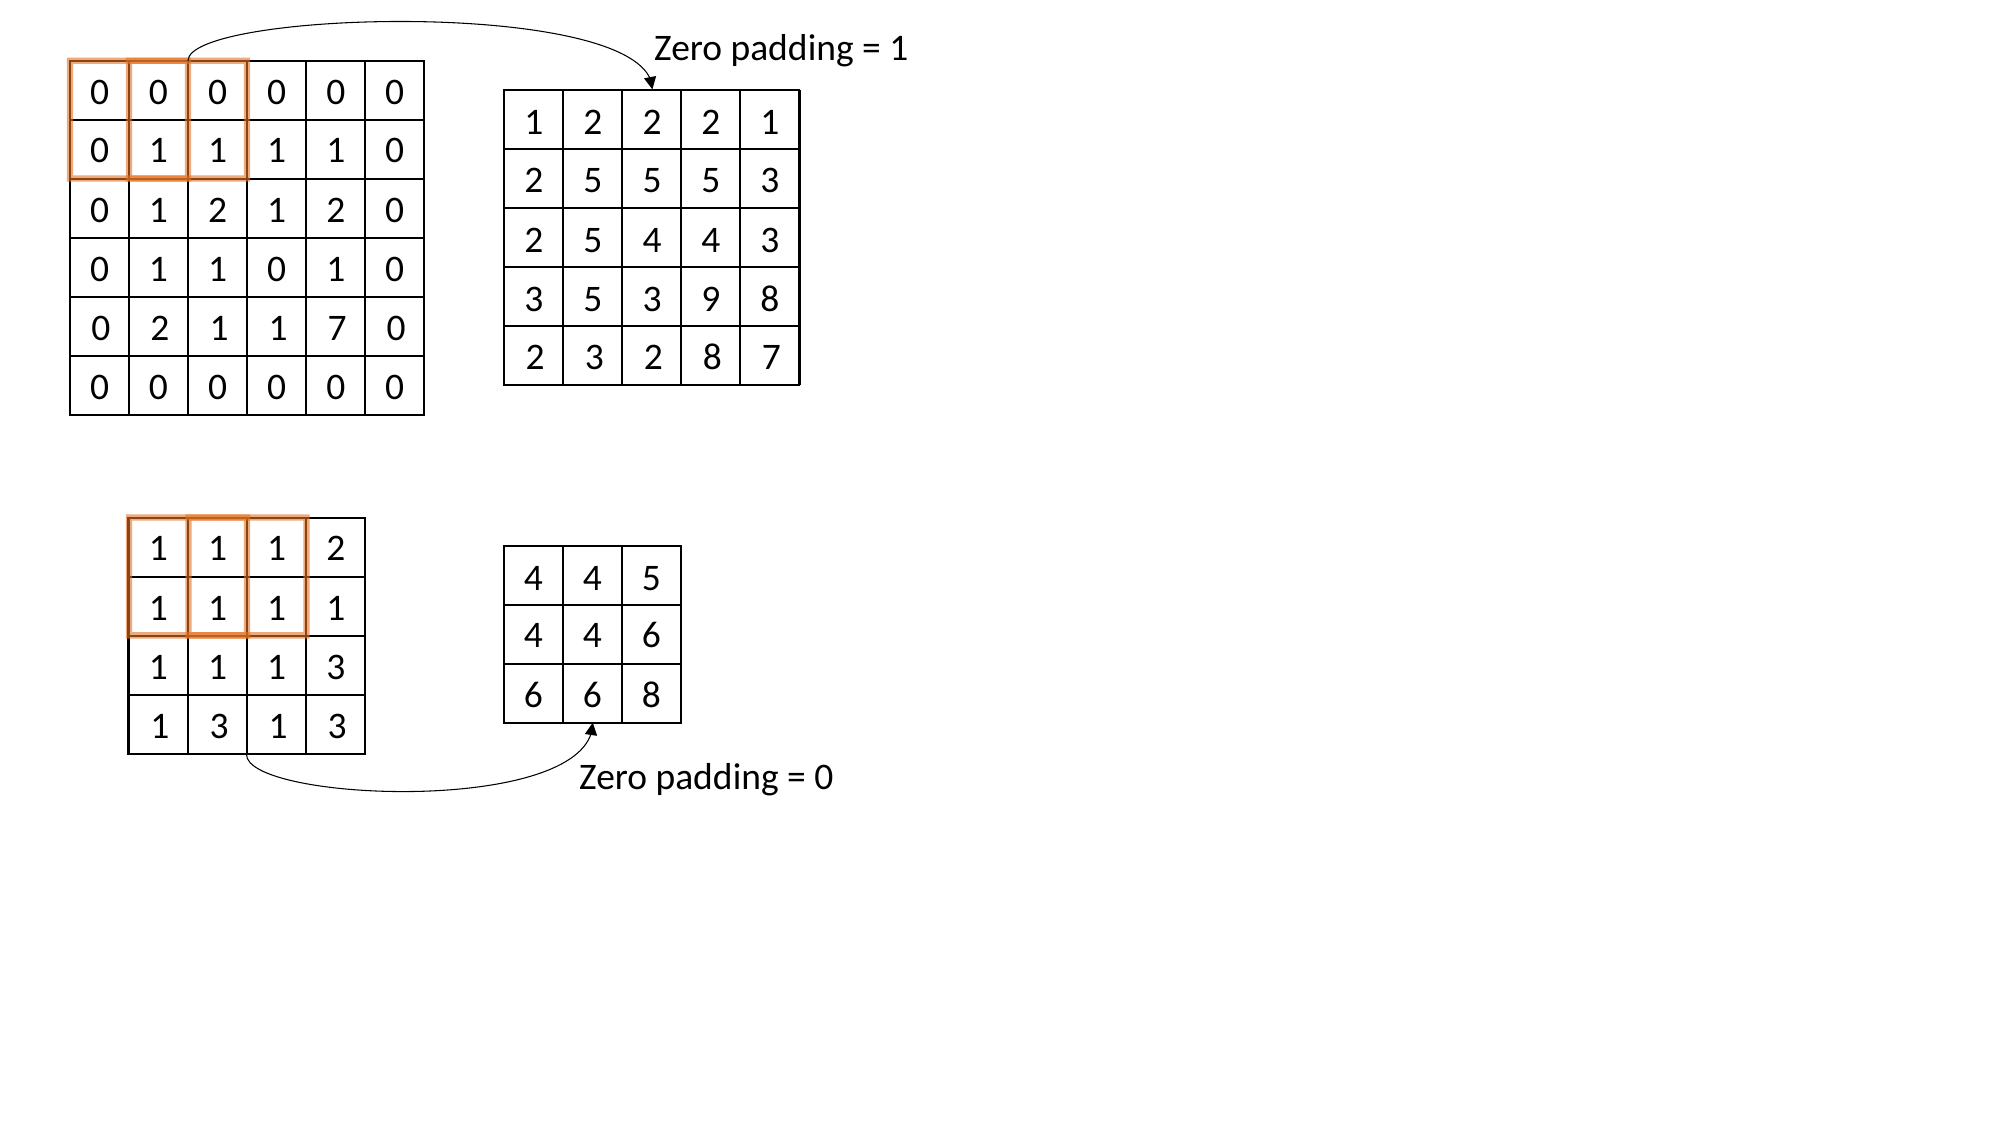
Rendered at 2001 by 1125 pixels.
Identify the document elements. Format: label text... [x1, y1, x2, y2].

text_box 0 [370, 238, 405, 296]
text_box 0 [76, 297, 127, 355]
text_box 1 [194, 297, 245, 355]
text_box 1 [134, 180, 184, 236]
text_box 0 [370, 120, 405, 177]
text_box [307, 60, 311, 119]
text_box 0 [193, 356, 243, 415]
text_box [307, 180, 311, 237]
text_box 1 [134, 238, 184, 296]
text_box 3 [745, 150, 796, 207]
text_box [248, 121, 252, 178]
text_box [404, 565, 436, 913]
text_box 0 [311, 60, 361, 118]
text_box 8 [745, 268, 796, 326]
text_box [69, 120, 128, 178]
text_box [682, 89, 686, 148]
text_box 0 [252, 356, 302, 415]
text_box [503, 545, 508, 604]
text_box [130, 517, 187, 576]
text_box 2 [509, 150, 559, 207]
text_box [307, 578, 311, 635]
text_box [623, 89, 627, 148]
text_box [405, 0, 435, 308]
text_box 3 [627, 268, 678, 326]
text_box [130, 298, 135, 355]
text_box [366, 121, 370, 178]
text_box 2 [686, 89, 737, 147]
text_box [189, 517, 247, 576]
text_box [130, 120, 187, 178]
text_box [189, 120, 247, 178]
text_box 6 [627, 605, 677, 662]
text_box [366, 60, 370, 119]
text_box 5 [568, 150, 619, 207]
text_box 8 [627, 664, 677, 723]
text_box [623, 150, 627, 207]
text_box [594, 545, 682, 724]
text_box [248, 637, 252, 694]
text_box 6 [508, 664, 559, 723]
text_box [366, 298, 371, 355]
text_box Zero padding = 1 [639, 15, 924, 76]
text_box [503, 89, 510, 386]
text_box [248, 60, 252, 119]
text_box 2 [509, 209, 559, 266]
text_box 2 [510, 327, 561, 385]
text_box 1 [253, 695, 304, 753]
text_box 4 [508, 605, 559, 662]
text_box [69, 180, 75, 237]
text_box [361, 60, 365, 119]
text_box 8 [688, 327, 738, 385]
text_box [307, 121, 311, 178]
text_box 0 [252, 238, 302, 296]
text_box [366, 180, 370, 237]
text_box [307, 637, 311, 694]
text_box 7 [747, 327, 797, 385]
text_box 3 [509, 268, 559, 326]
text_box [741, 268, 745, 325]
text_box [503, 664, 591, 724]
text_box 0 [75, 238, 125, 296]
text_box 1 [193, 238, 243, 296]
text_box [564, 89, 568, 148]
text_box 5 [627, 545, 677, 603]
text_box 1 [134, 636, 184, 694]
text_box 2 [568, 89, 619, 147]
text_box [741, 89, 745, 148]
text_box [307, 298, 312, 355]
text_box [248, 239, 252, 296]
text_box [682, 209, 686, 266]
text_box 2 [627, 89, 678, 147]
text_box [564, 545, 568, 604]
text_box 3 [570, 327, 620, 385]
text_box 0 [370, 356, 420, 415]
text_box [189, 180, 193, 237]
text_box [248, 517, 306, 576]
text_box [127, 517, 247, 755]
text_box 3 [311, 636, 361, 694]
text_box [741, 327, 747, 384]
text_box 2 [135, 297, 186, 355]
text_box [307, 239, 311, 296]
text_box [682, 268, 686, 325]
text_box [130, 577, 187, 635]
text_box 4 [508, 545, 559, 603]
text_box [248, 696, 366, 755]
text_box 5 [686, 150, 737, 207]
text_box [69, 356, 425, 416]
text_box 6 [568, 664, 618, 723]
text_box 1 [252, 179, 302, 236]
text_box [366, 239, 370, 296]
text_box [623, 209, 627, 266]
text_box [302, 60, 306, 119]
text_box [307, 517, 311, 576]
text_box 7 [312, 297, 363, 355]
text_box 0 [370, 60, 405, 118]
text_box 2 [311, 179, 361, 236]
text_box 1 [311, 238, 361, 296]
text_box 0 [252, 60, 302, 118]
text_box Zero padding = 0 [564, 745, 849, 805]
text_box 0 [371, 297, 422, 355]
text_box [564, 606, 568, 663]
text_box [623, 327, 629, 384]
text_box 1 [509, 89, 559, 147]
text_box [682, 327, 688, 384]
text_box [248, 298, 253, 355]
text_box 0 [75, 180, 125, 236]
text_box [69, 60, 128, 119]
text_box [564, 268, 568, 325]
text_box [559, 89, 563, 148]
text_box [130, 180, 134, 237]
text_box [130, 239, 134, 296]
text_box 1 [135, 695, 186, 753]
text_box 2 [193, 180, 243, 236]
text_box [189, 577, 247, 635]
text_box [564, 209, 568, 266]
text_box 4 [627, 209, 678, 266]
text_box 5 [568, 268, 619, 326]
text_box [69, 238, 75, 296]
text_box [564, 150, 568, 207]
text_box 1 [311, 577, 361, 634]
text_box [248, 180, 252, 237]
text_box 3 [194, 695, 245, 753]
text_box [741, 150, 745, 207]
text_box 2 [629, 327, 679, 385]
text_box 3 [312, 695, 363, 753]
text_box 5 [568, 209, 619, 266]
text_box 1 [252, 120, 302, 177]
text_box [682, 150, 686, 207]
text_box [248, 577, 306, 635]
text_box 1 [311, 120, 361, 177]
text_box 1 [253, 297, 304, 355]
text_box 0 [370, 179, 405, 236]
text_box 5 [627, 150, 678, 207]
text_box 0 [134, 356, 184, 415]
text_box 2 [311, 515, 361, 575]
text_box [564, 327, 570, 384]
text_box 1 [193, 636, 243, 694]
text_box [623, 268, 627, 325]
text_box 1 [745, 89, 796, 147]
text_box 4 [686, 209, 737, 266]
text_box 0 [75, 356, 125, 415]
text_box [503, 605, 508, 663]
text_box [189, 60, 247, 119]
text_box 9 [686, 268, 737, 326]
text_box [69, 297, 76, 355]
text_box [189, 298, 194, 355]
text_box 4 [568, 605, 618, 662]
text_box 4 [568, 545, 618, 603]
text_box [189, 239, 193, 296]
text_box 0 [311, 356, 361, 415]
text_box 3 [745, 209, 796, 266]
text_box 1 [252, 636, 302, 694]
text_box [130, 60, 187, 119]
text_box [741, 209, 745, 266]
